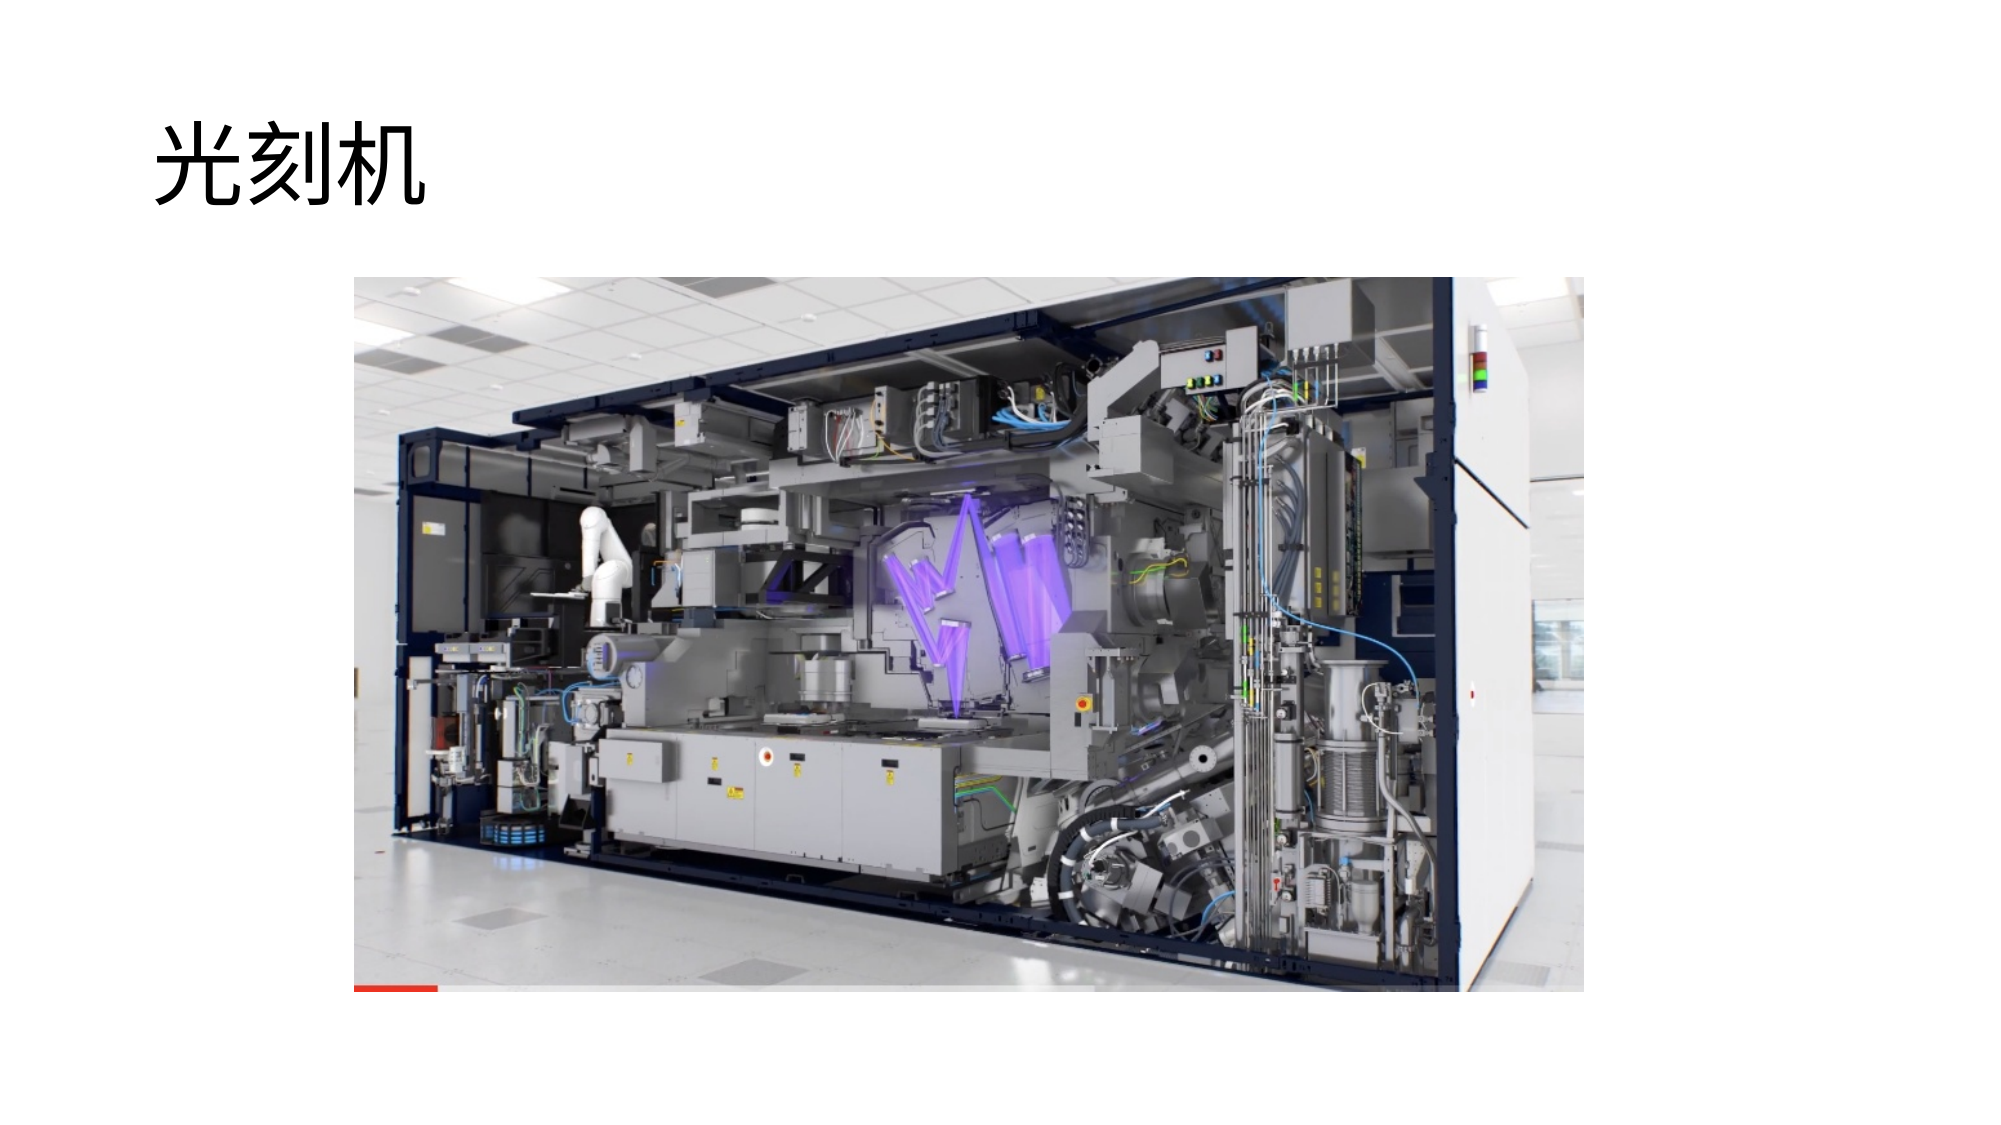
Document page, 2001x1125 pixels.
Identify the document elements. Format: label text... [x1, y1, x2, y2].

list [354, 277, 1584, 992]
title 光刻机 [137, 59, 1863, 278]
